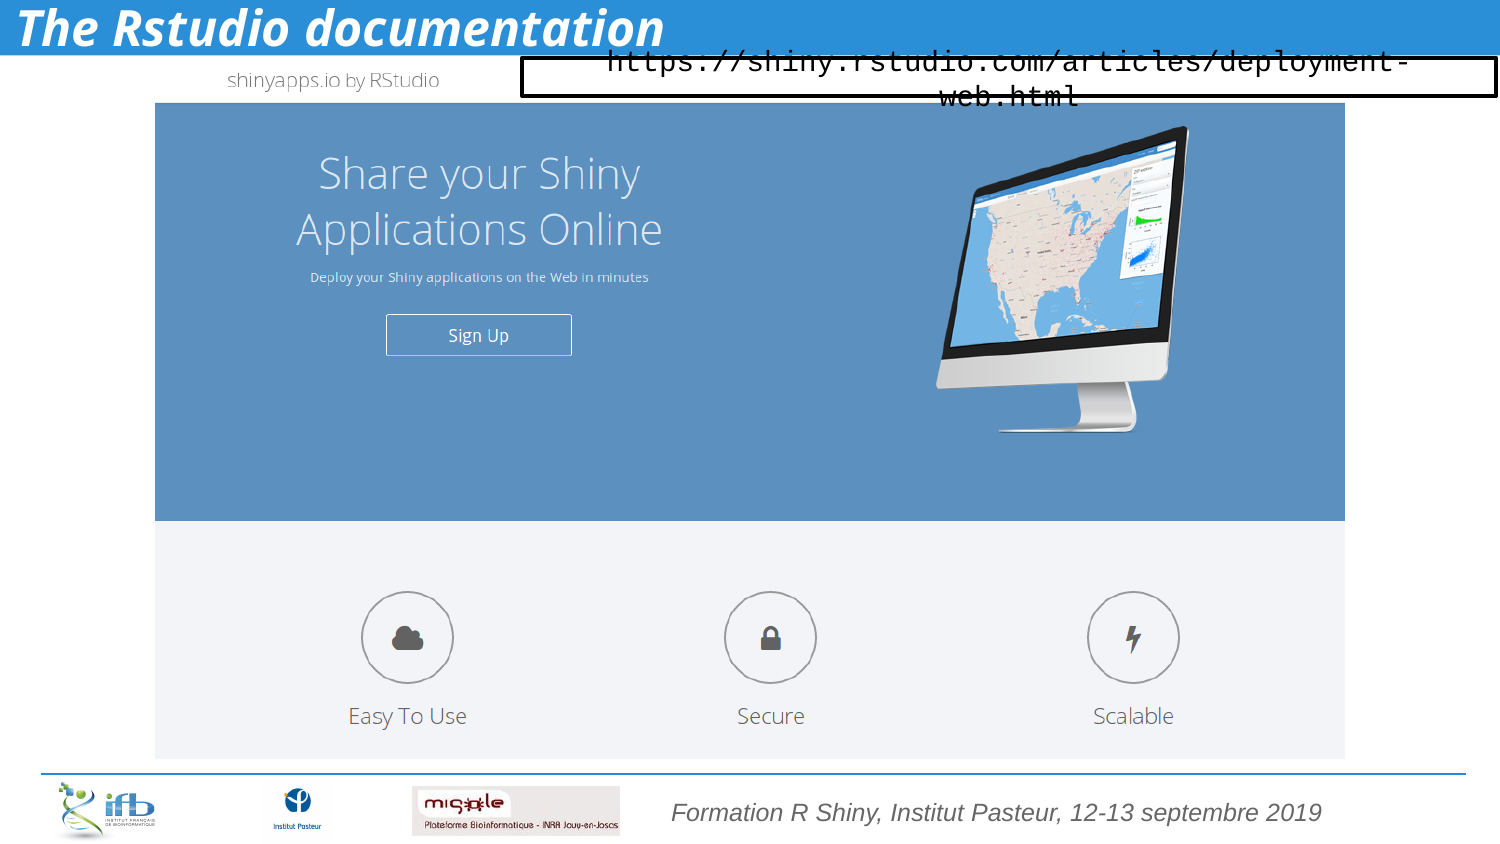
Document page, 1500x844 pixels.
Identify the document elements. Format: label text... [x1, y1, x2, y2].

picture [262, 778, 333, 844]
text_box https://shiny.rstudio.com/articles/deployment-web.html [520, 56, 1498, 98]
picture [412, 786, 620, 836]
title The Rstudio documentation [0, 0, 1500, 56]
picture [155, 59, 1345, 759]
picture [51, 779, 158, 843]
